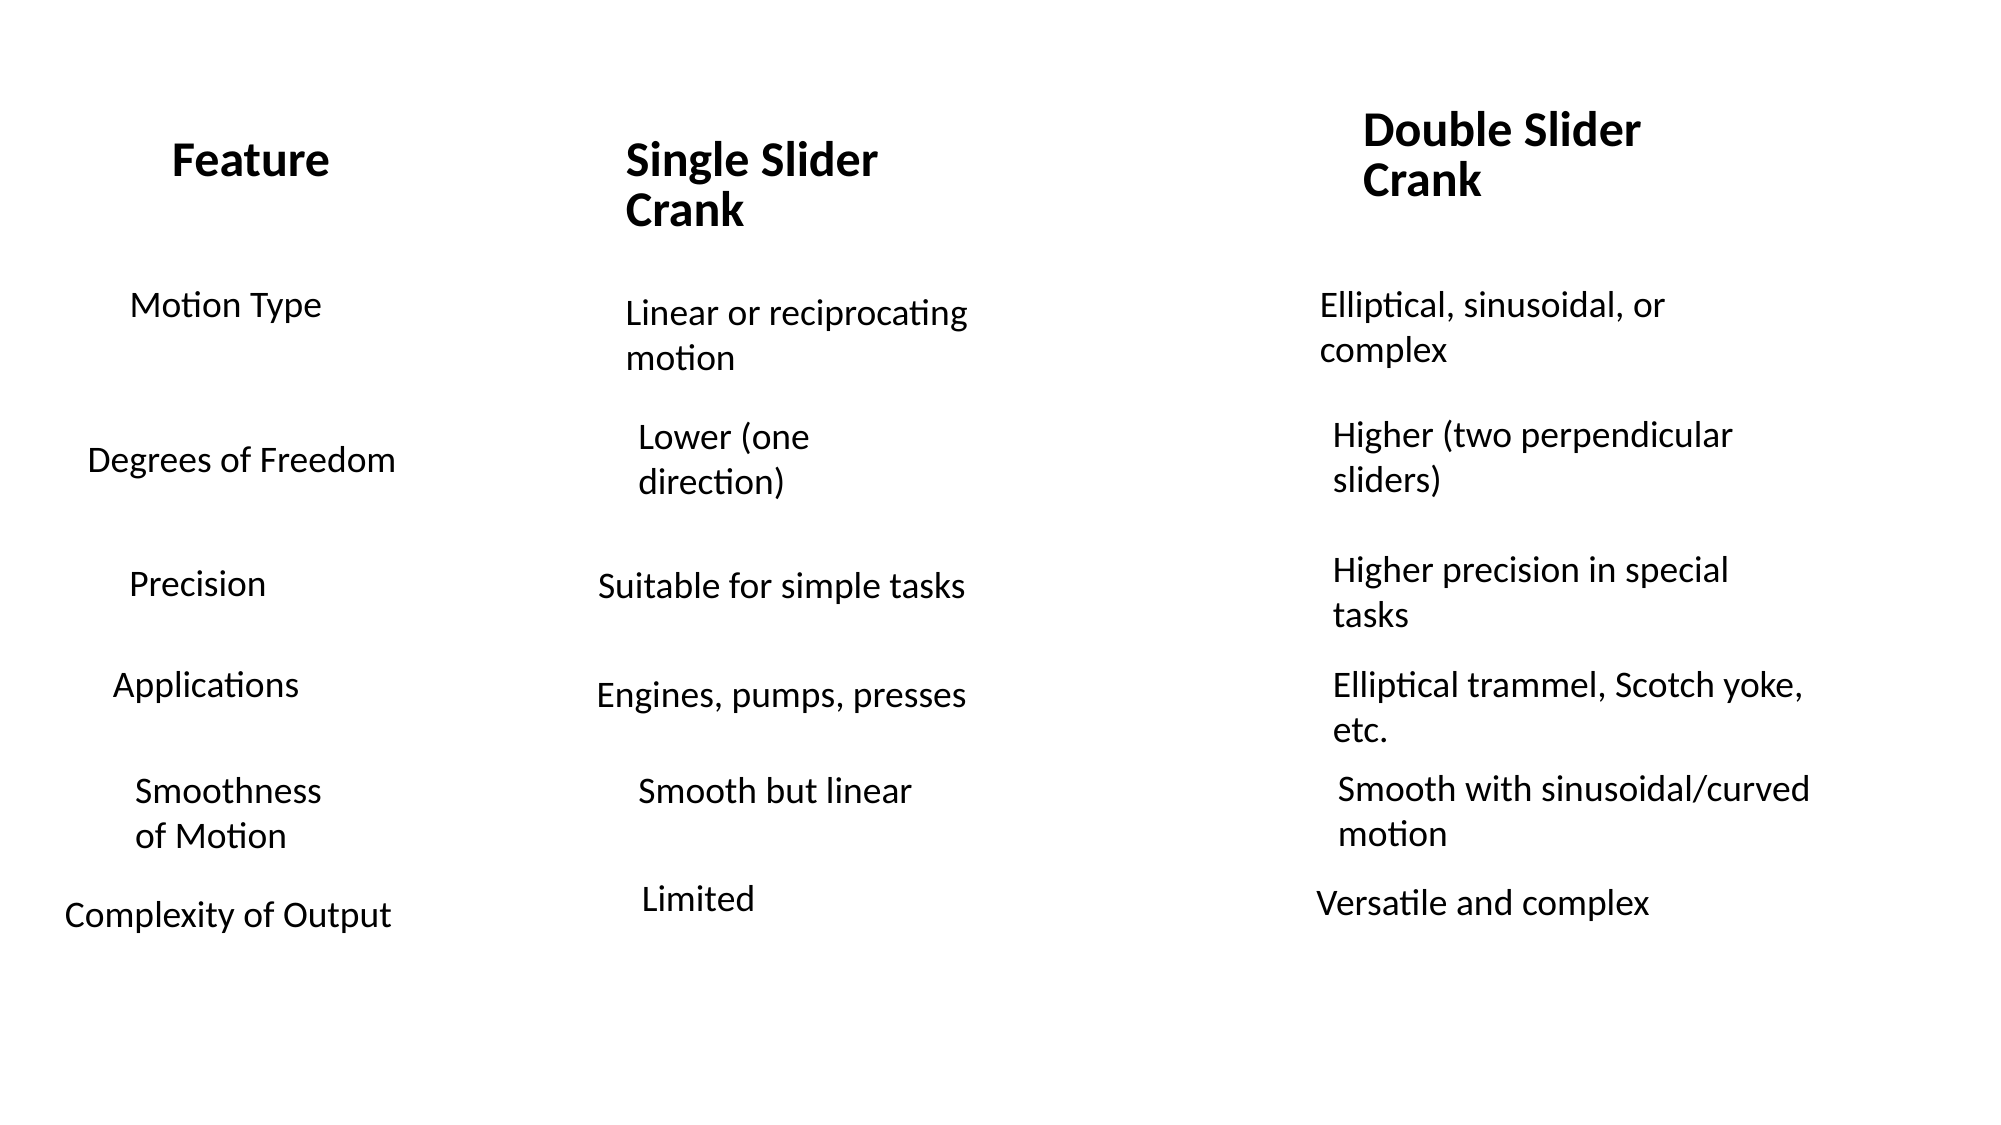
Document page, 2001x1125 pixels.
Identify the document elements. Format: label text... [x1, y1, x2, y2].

text_box Engines, pumps, presses [581, 662, 984, 723]
text_box Linear or reciprocating motion [610, 280, 1090, 386]
text_box Lower (one direction) [623, 404, 967, 510]
text_box Smoothness of Motion [120, 758, 343, 864]
text_box Elliptical trammel, Scotch yoke, etc. [1318, 652, 1852, 758]
text_box Elliptical, sinusoidal, or complex [1305, 272, 1758, 378]
text_box Higher precision in special tasks [1318, 537, 1785, 643]
text_box Smooth with sinusoidal/curved motion [1323, 756, 1880, 862]
table_header Single Slider Crank [611, 131, 966, 246]
text_box Versatile and complex [1301, 870, 1736, 930]
text_box Complexity of Output [49, 882, 413, 943]
text_box Higher (two perpendicular sliders) [1318, 402, 1798, 508]
text_box Applications [98, 652, 321, 713]
text_box Precision [114, 551, 305, 612]
text_box Suitable for simple tasks [583, 553, 984, 614]
text_box Motion Type [114, 272, 378, 333]
table_header Double Slider Crank [1348, 101, 1689, 216]
table_header Feature [157, 131, 442, 196]
text_box Degrees of Freedom [72, 427, 419, 488]
text_box Smooth but linear [623, 758, 1047, 819]
text_box Limited [627, 866, 777, 927]
